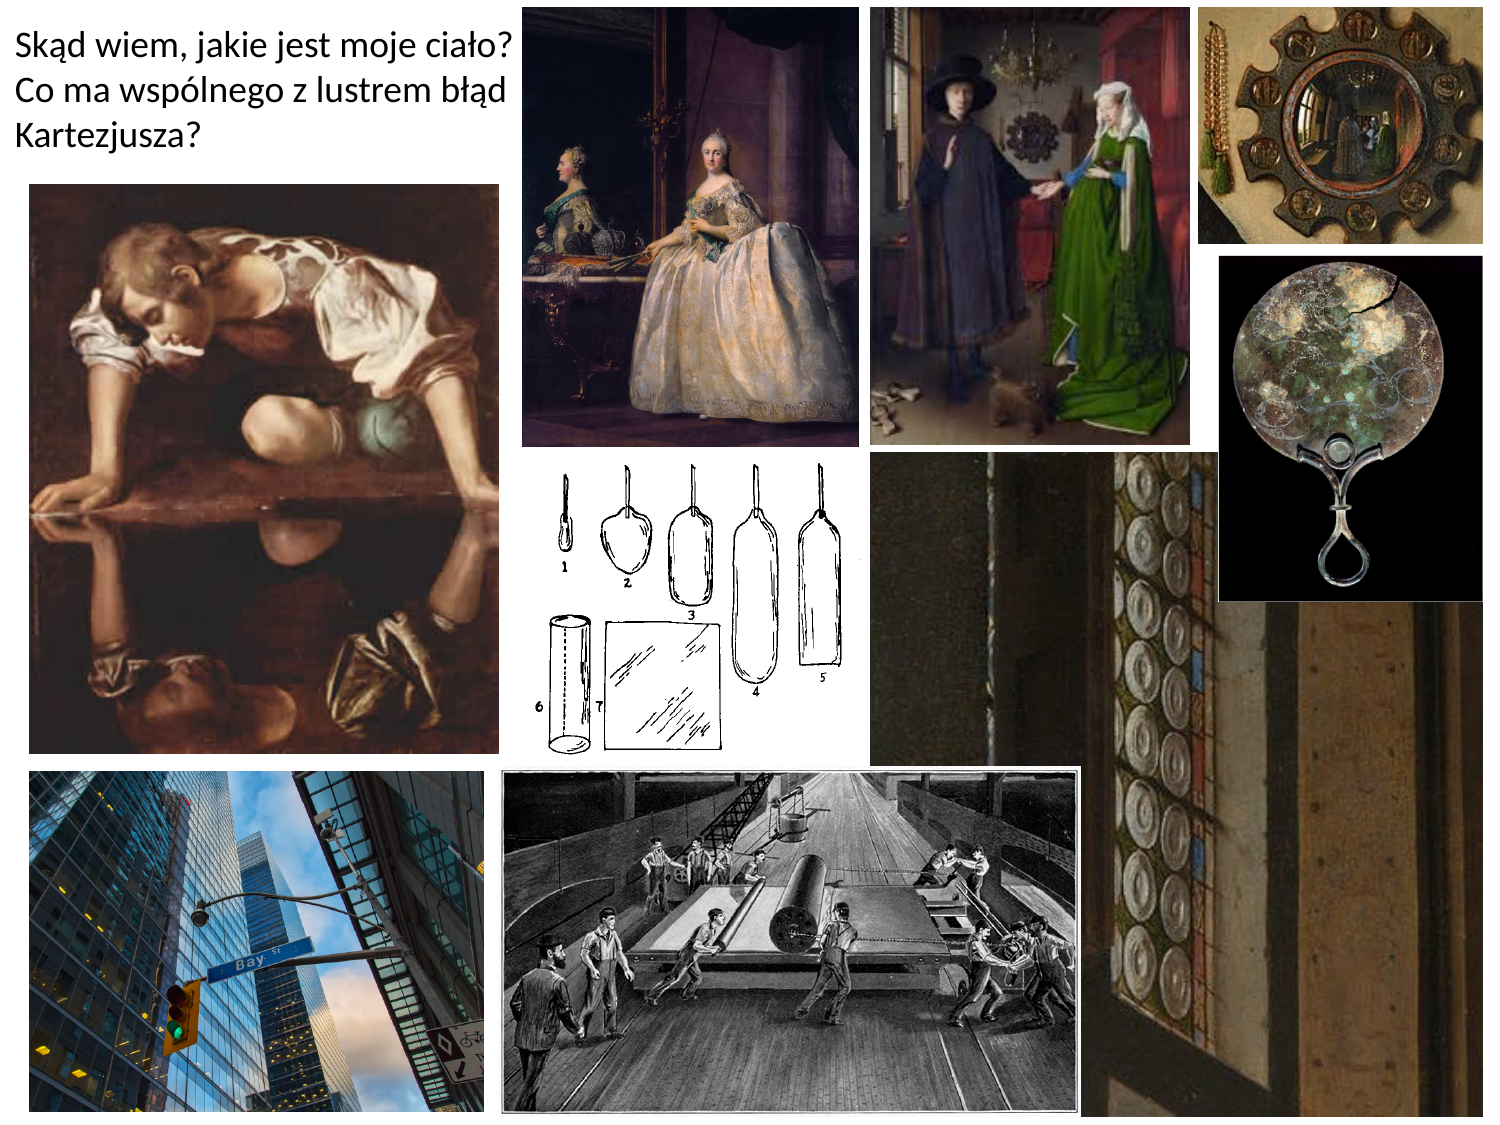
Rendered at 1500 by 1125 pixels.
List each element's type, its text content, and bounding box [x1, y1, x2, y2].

picture [29, 771, 484, 1112]
picture [870, 7, 1190, 446]
picture [521, 7, 859, 447]
picture [29, 184, 499, 754]
picture [1198, 7, 1483, 244]
text_box Skąd wiem, jakie jest moje ciało? Co ma wspólnego z lustrem błąd Kartezjusza? [0, 12, 516, 163]
picture [497, 255, 1483, 1118]
